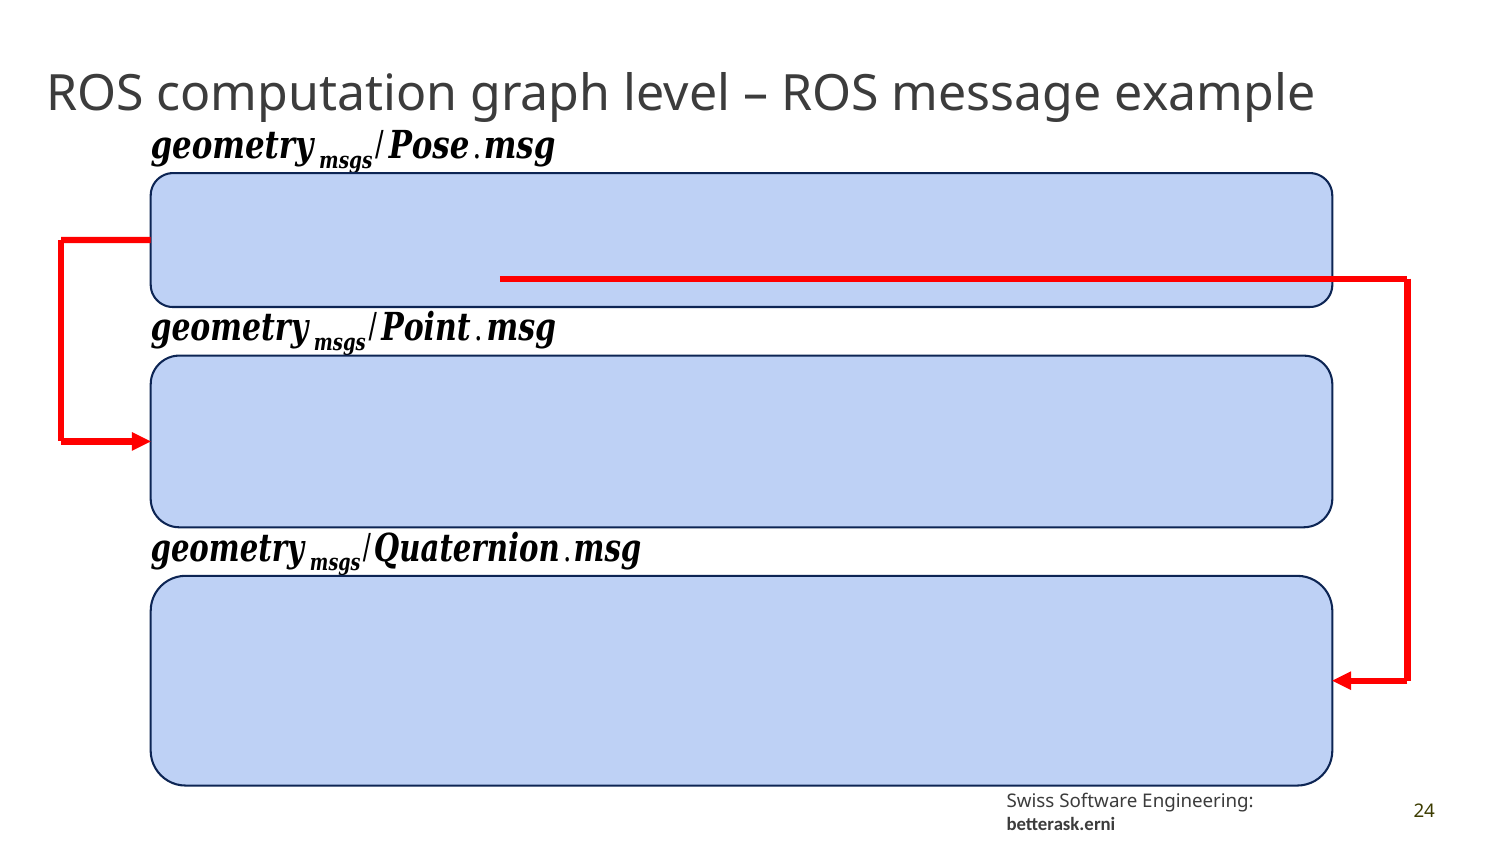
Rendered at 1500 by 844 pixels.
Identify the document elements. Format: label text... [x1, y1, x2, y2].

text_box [150, 124, 1333, 786]
slide_number 24 [1308, 792, 1441, 831]
text_box Swiss Software Engineering: betterask.erni [1000, 793, 1345, 830]
title ROS computation graph level – ROS message example [40, 69, 1443, 119]
